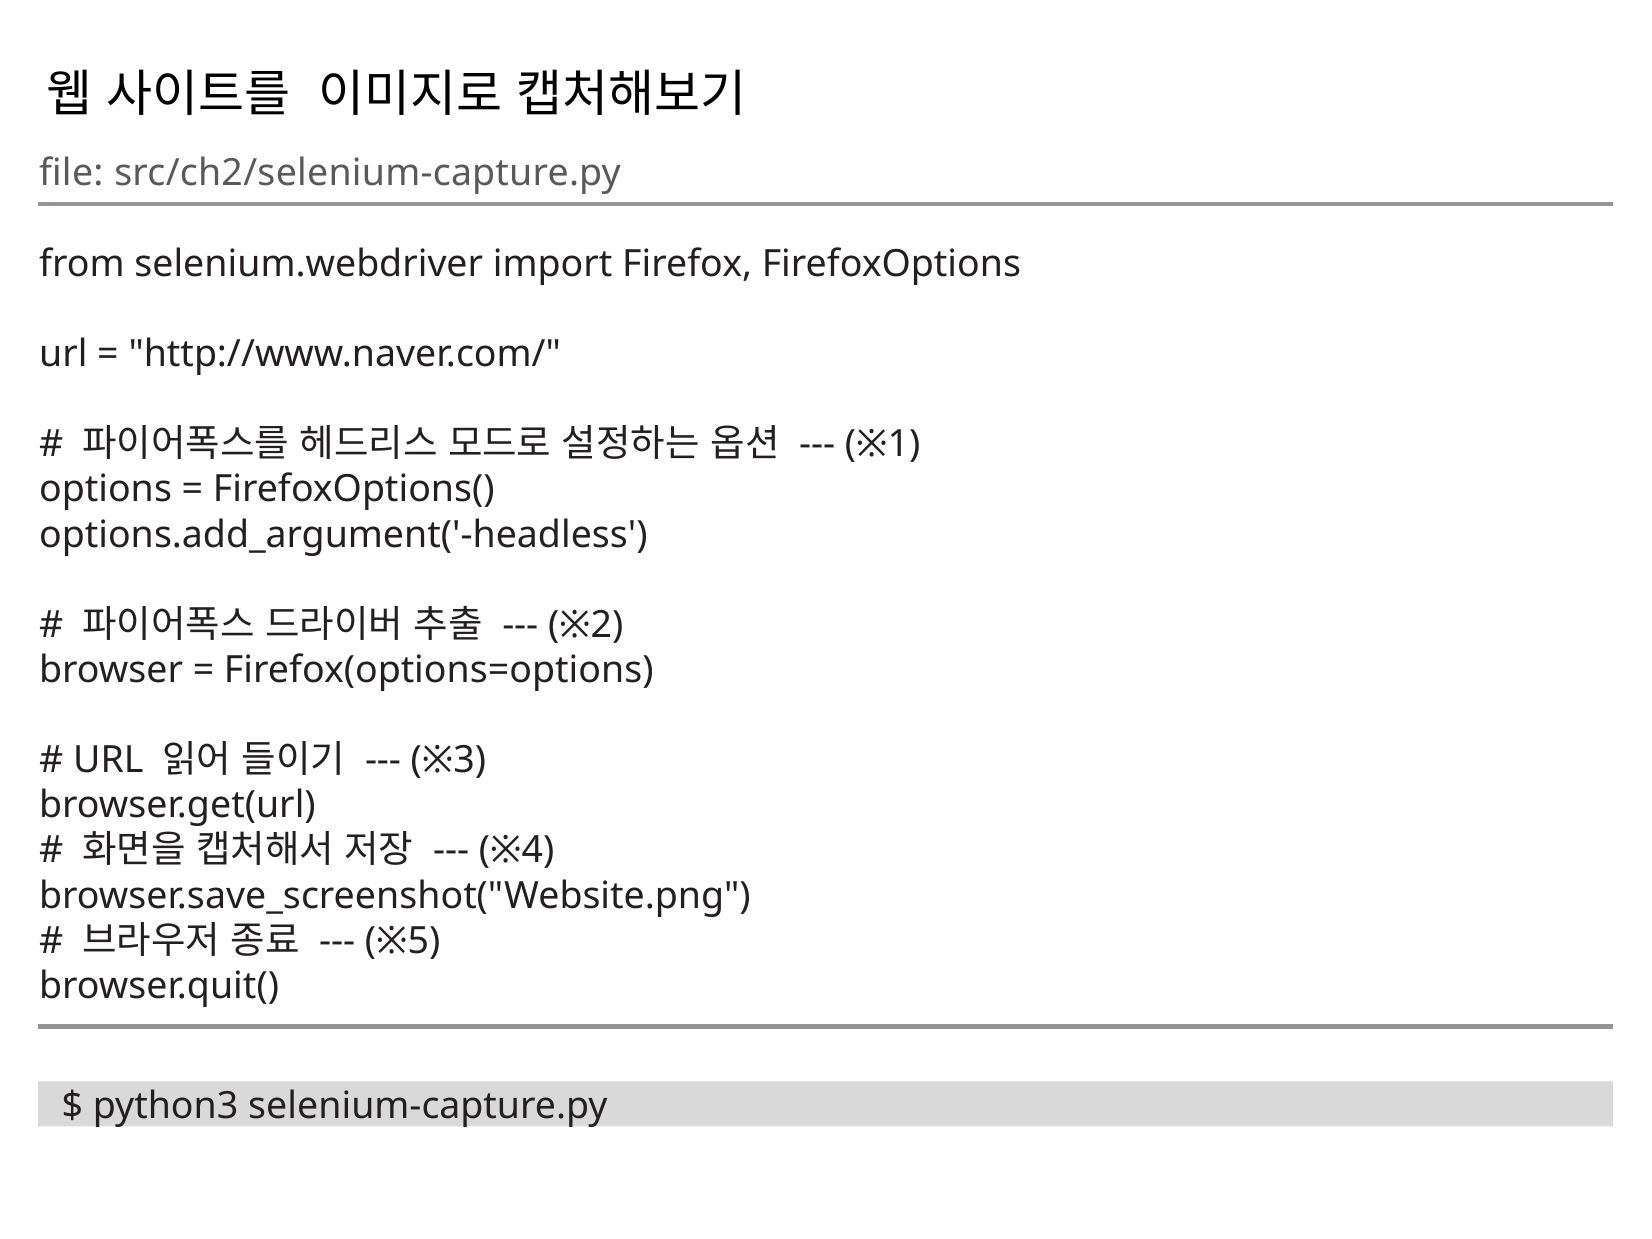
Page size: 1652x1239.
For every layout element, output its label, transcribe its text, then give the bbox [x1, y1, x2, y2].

text_box file: src/ch2/selenium-capture.py from selenium.webdriver import Firefox, FirefoxOptions url = "http://www.naver.com/" # 파이어폭스를 헤드리스 모드로 설정하는 옵션 --- (※1) options = FirefoxOptions() options.add_argument('-headless') # 파이어폭스 드라이버 추출 --- (※2) browser = Firefox(options=options) # URL 읽어 들이기 --- (※3) browser.get(url) # 화면을 캡처해서 저장 --- (※4) browser.save_screenshot("Website.png") # 브라우저 종료 --- (※5) browser.quit() [38, 148, 1639, 1006]
text_box 웹 사이트를 이미지로 캡처해보기 [44, 31, 1607, 122]
text_box $ python3 selenium-capture.py [38, 1081, 1614, 1127]
